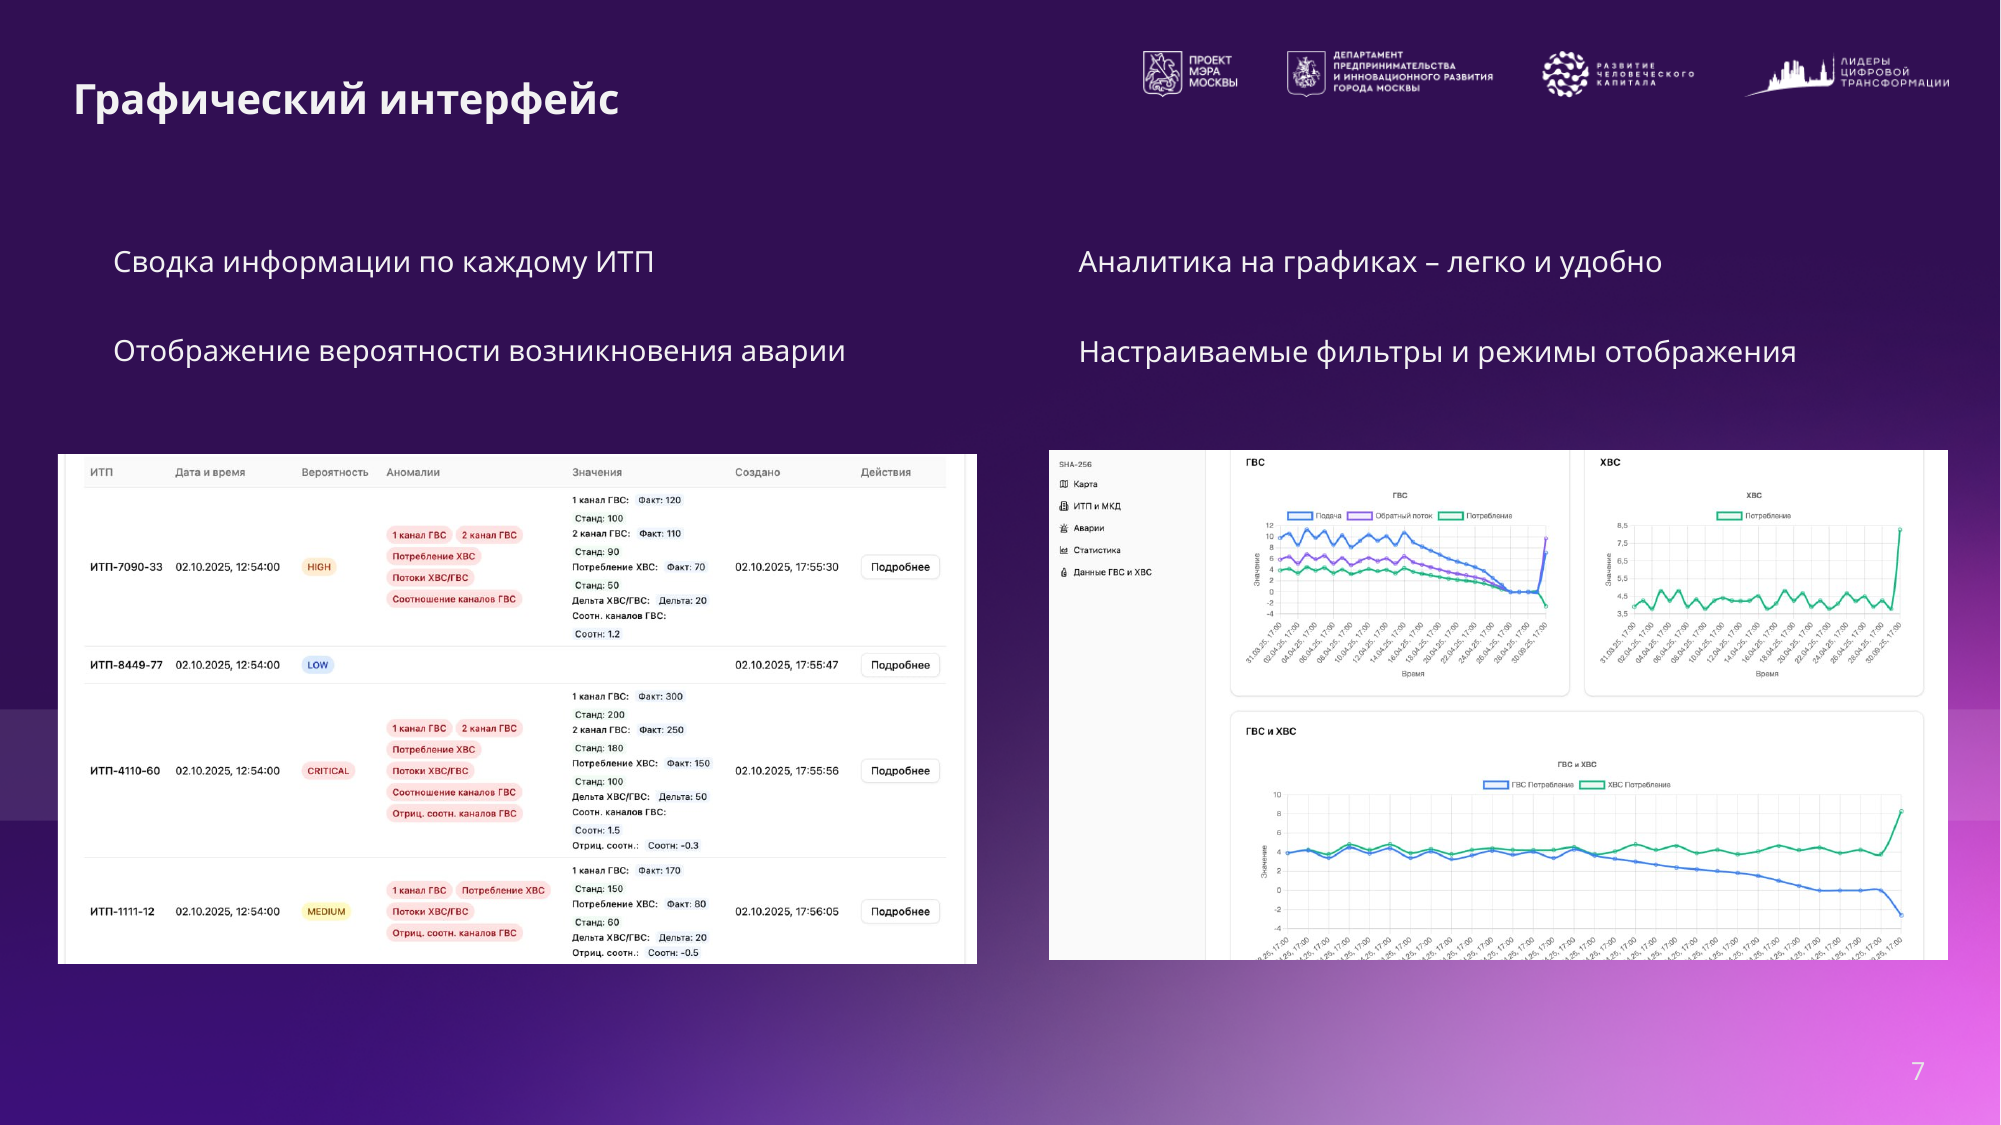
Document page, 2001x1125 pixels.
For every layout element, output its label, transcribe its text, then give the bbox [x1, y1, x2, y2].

title Графический интерфейс [57, 69, 1676, 131]
picture [0, 0, 2001, 1125]
slide_number 7 [1872, 1042, 1964, 1103]
list Аналитика на графиках – легко и удобно Настраиваемые фильтры и режимы отображения [1063, 239, 1902, 389]
list Сводка информации по каждому ИТП Отображение вероятности возникновения аварии [98, 239, 937, 389]
